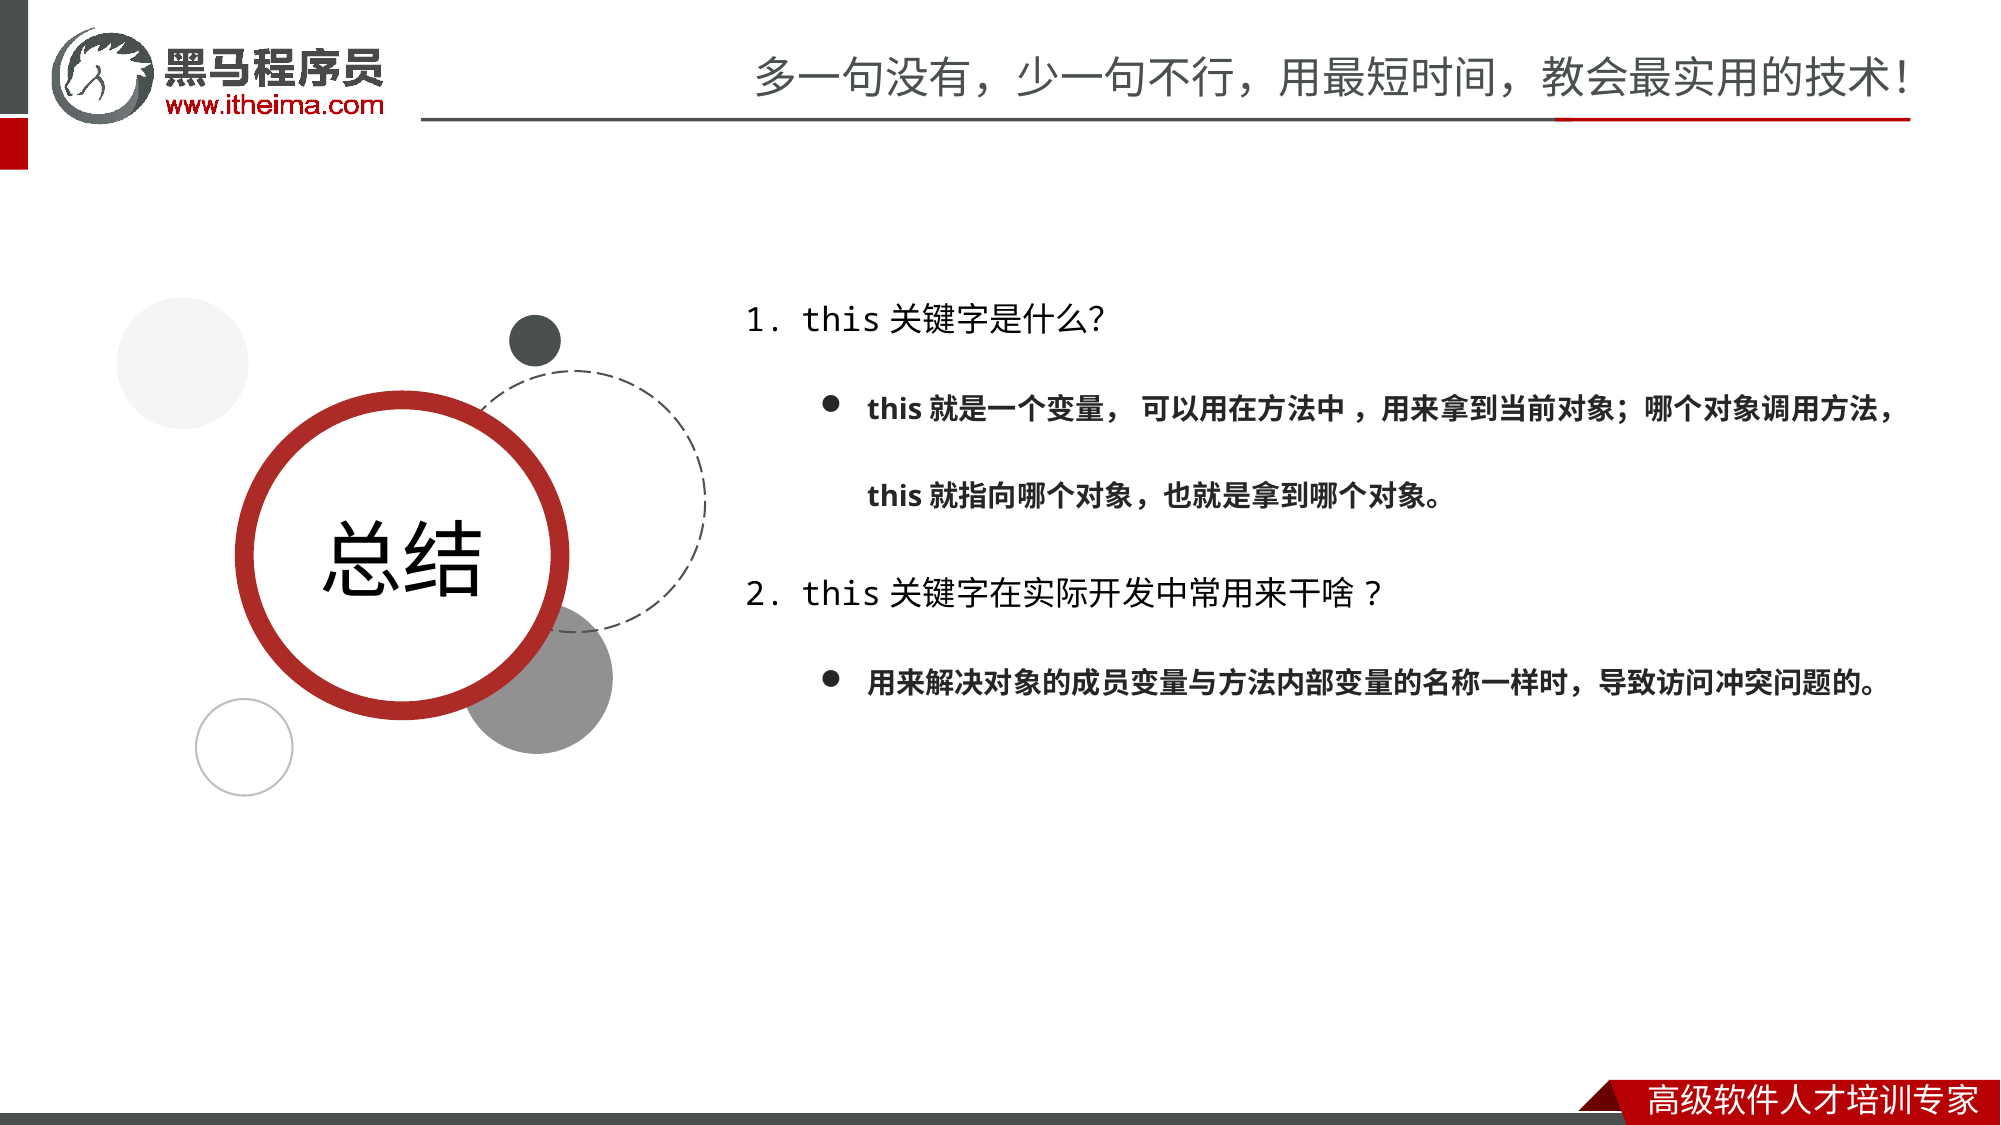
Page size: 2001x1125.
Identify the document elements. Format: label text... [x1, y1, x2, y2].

text_box this关键字是什么？ this就是一个变量， 可以用在方法中 ，用来拿到当前对象；哪个对象调用方法，this就指向哪个对象，也就是拿到哪个对象。 this关键字在实际开发中常用来干啥? 用来解决对象的成员变量与方法内部变量的名称一样时，导致访问冲突问题的。 [730, 190, 1927, 708]
picture [50, 26, 384, 125]
